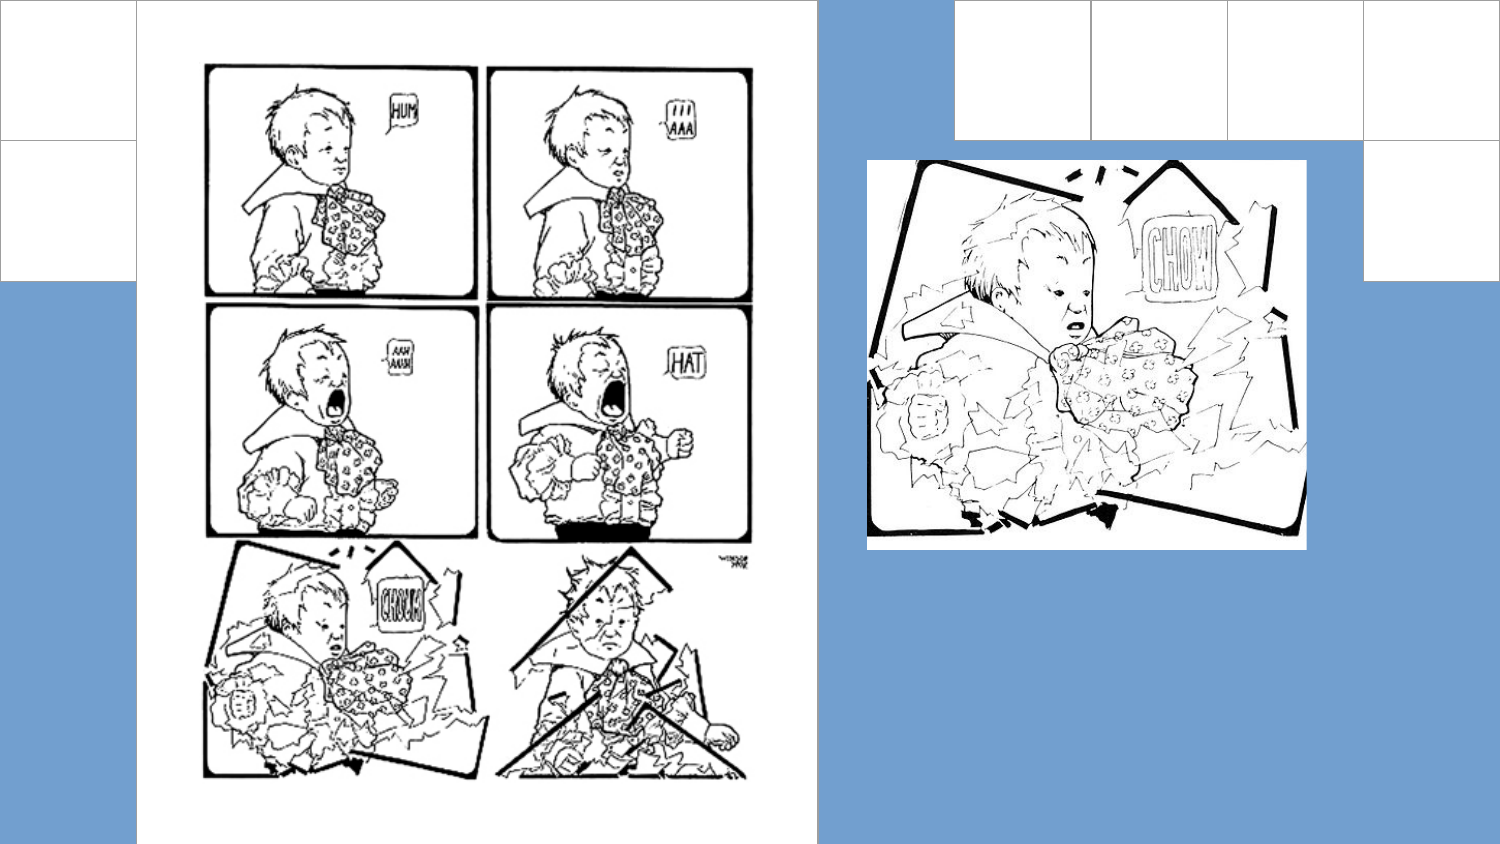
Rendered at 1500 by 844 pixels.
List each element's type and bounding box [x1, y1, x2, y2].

table_header [955, 1, 1090, 140]
table_header [1228, 1, 1363, 140]
table_header [1092, 1, 1227, 140]
table_header [137, 1, 817, 844]
picture [199, 61, 759, 784]
picture [866, 160, 1307, 550]
table_cell [1364, 141, 1499, 281]
table_header [1, 1, 136, 140]
table_cell [1, 141, 136, 281]
table_header [1364, 1, 1499, 140]
